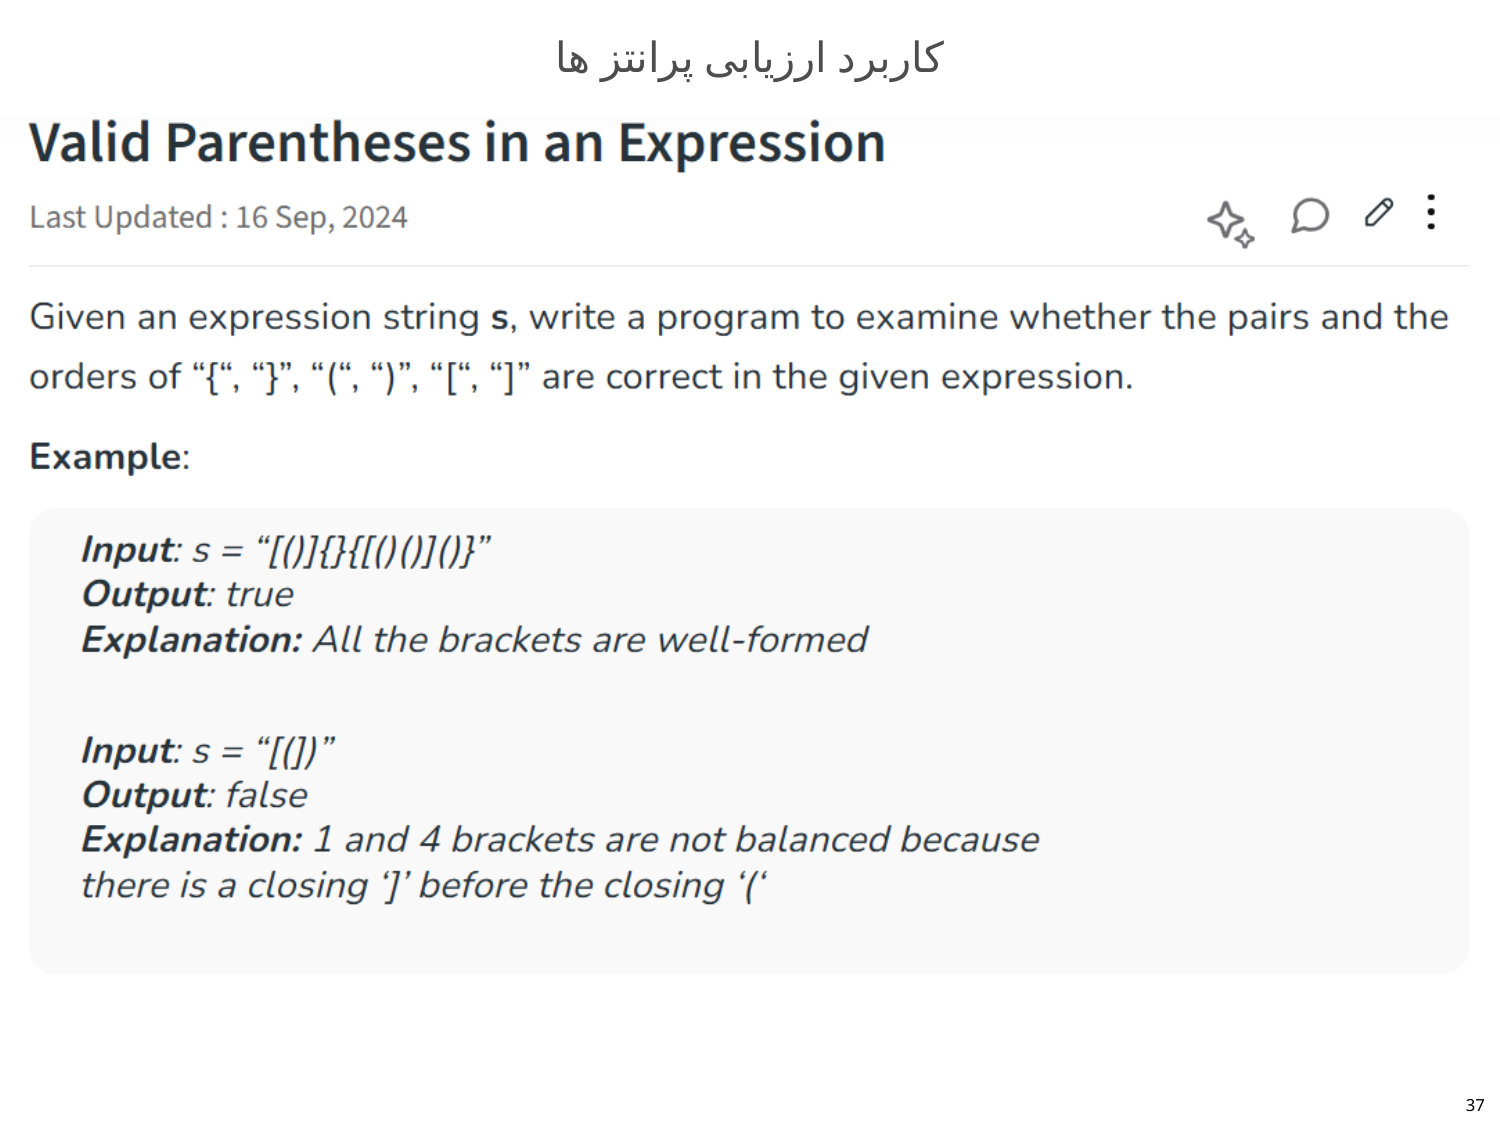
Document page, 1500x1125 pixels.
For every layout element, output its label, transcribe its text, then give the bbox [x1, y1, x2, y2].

picture [0, 117, 1500, 1008]
slide_number 37 [1187, 1087, 1500, 1125]
title کاربرد ارزیابی پرانتز ها [0, 24, 1500, 101]
